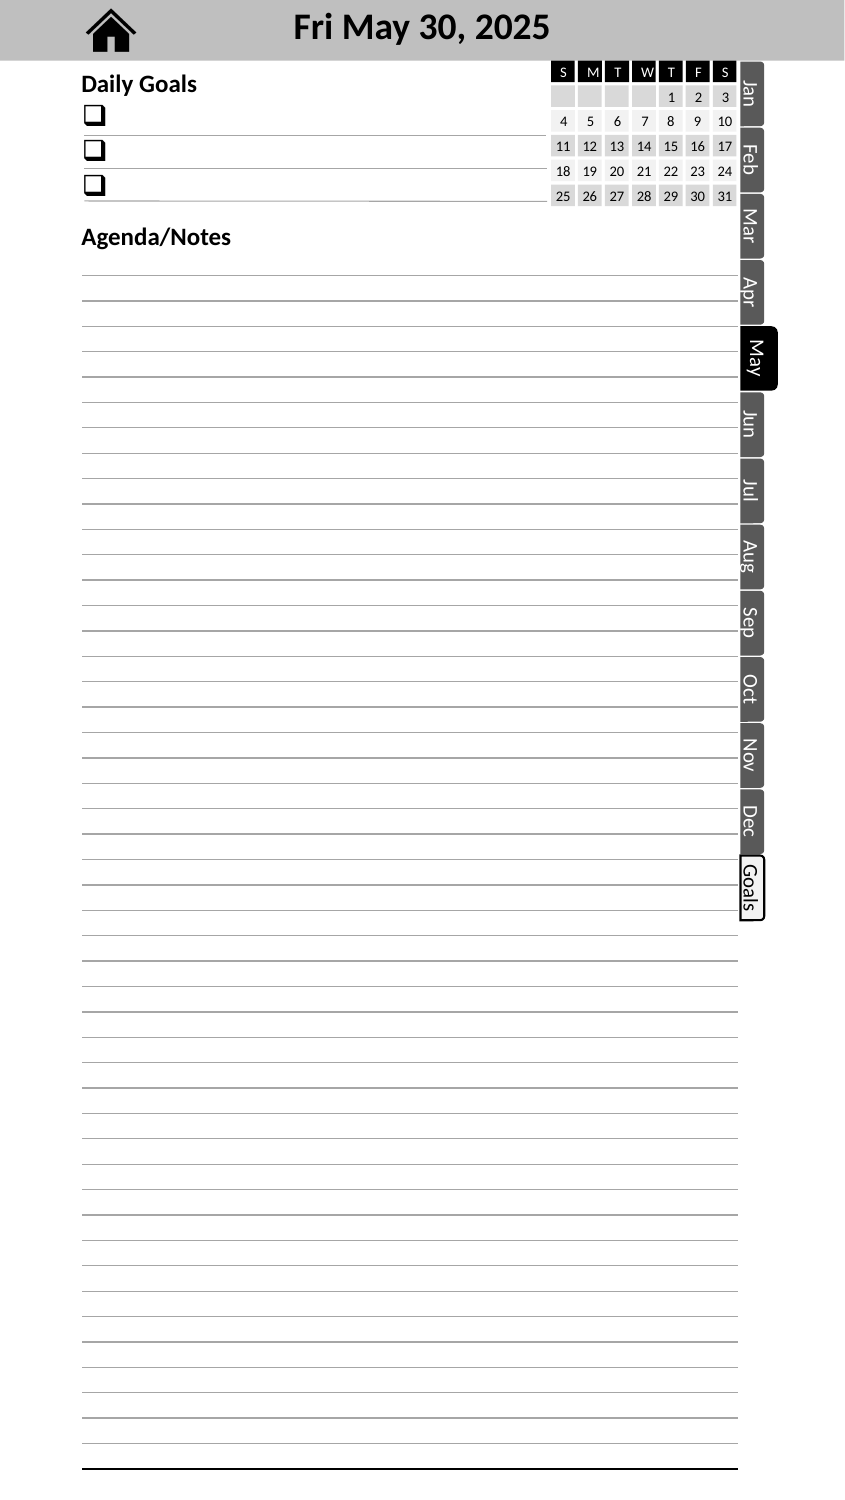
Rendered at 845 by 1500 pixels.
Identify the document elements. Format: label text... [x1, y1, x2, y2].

list Fri May 30, 2025 [190, 0, 655, 61]
picture [82, 1, 140, 59]
